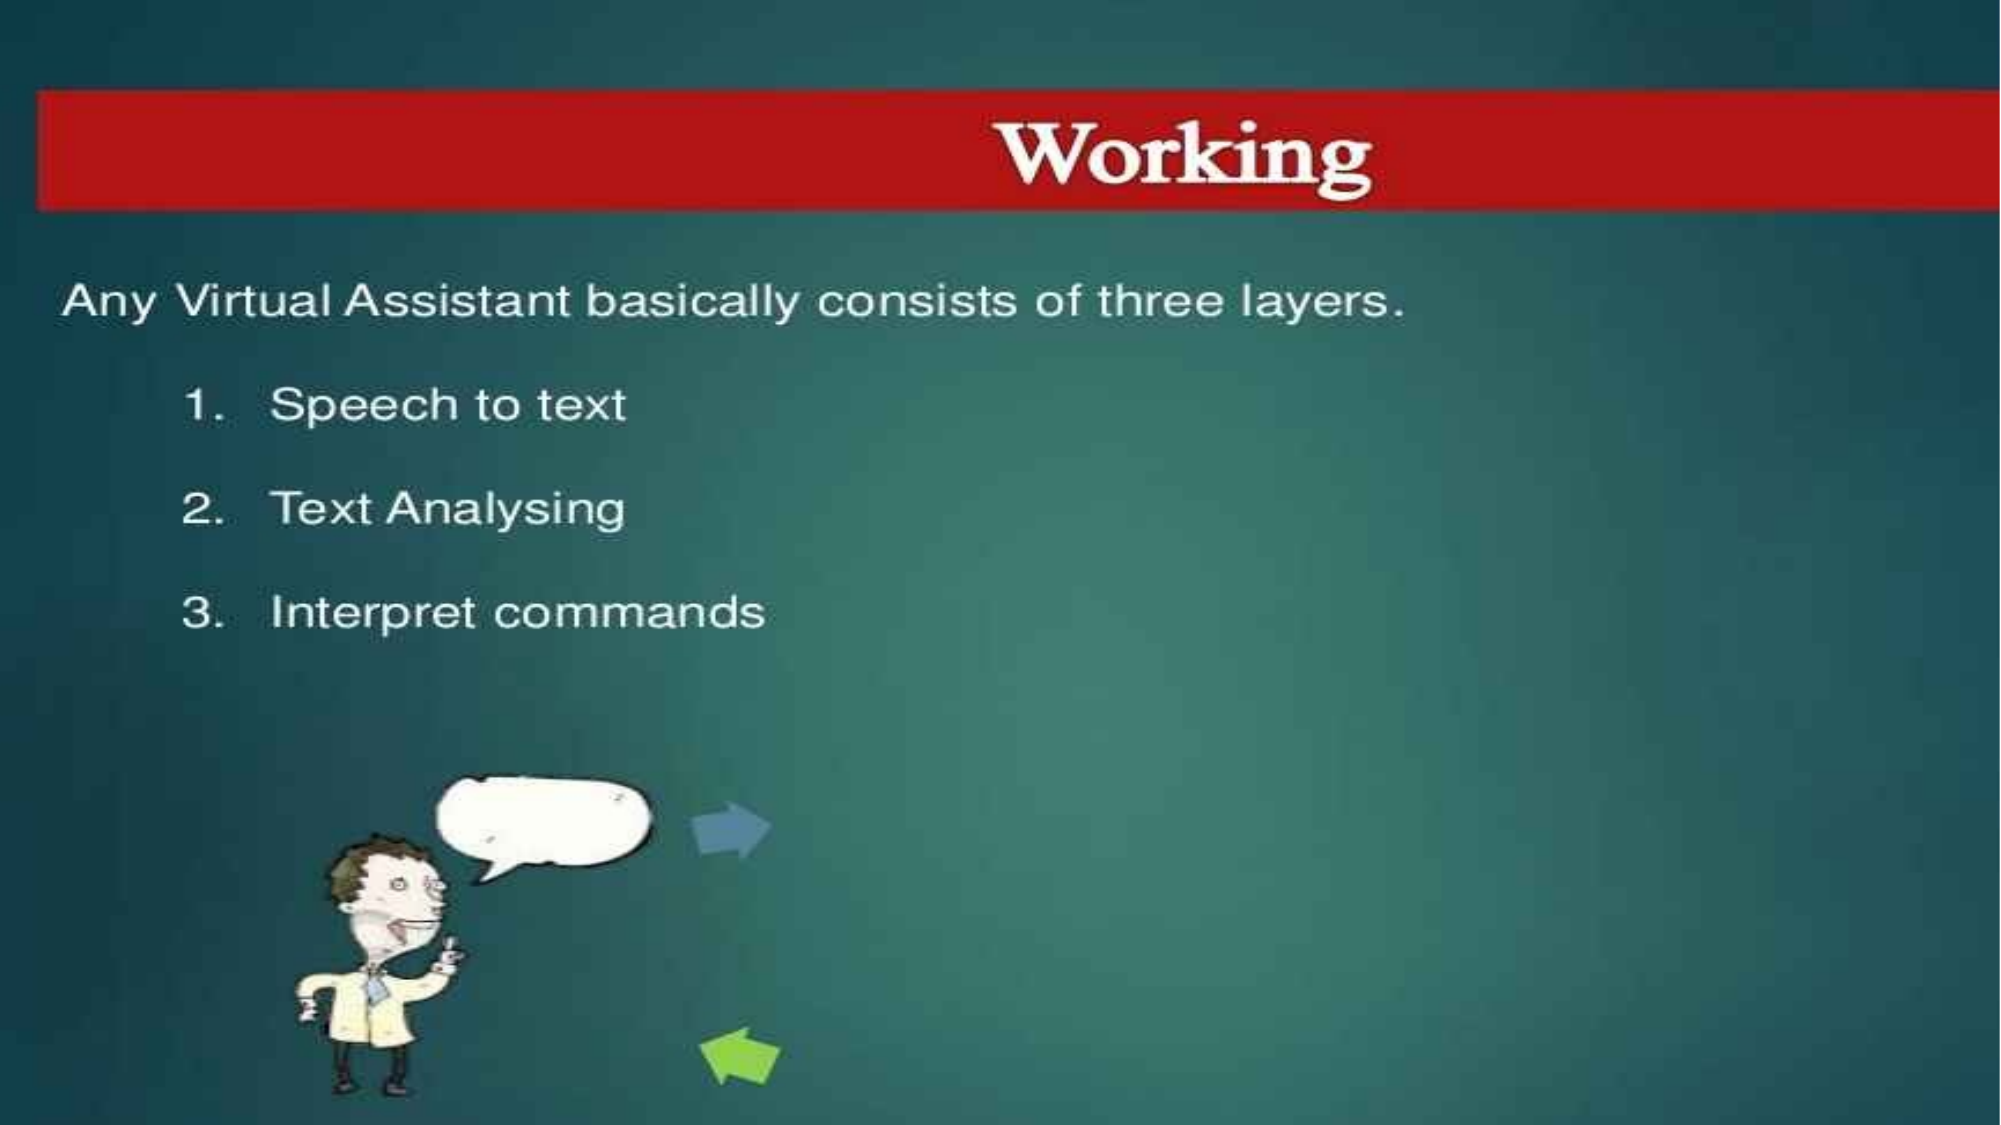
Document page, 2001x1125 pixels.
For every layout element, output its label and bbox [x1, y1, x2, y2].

text_box [0, 0, 2000, 1125]
